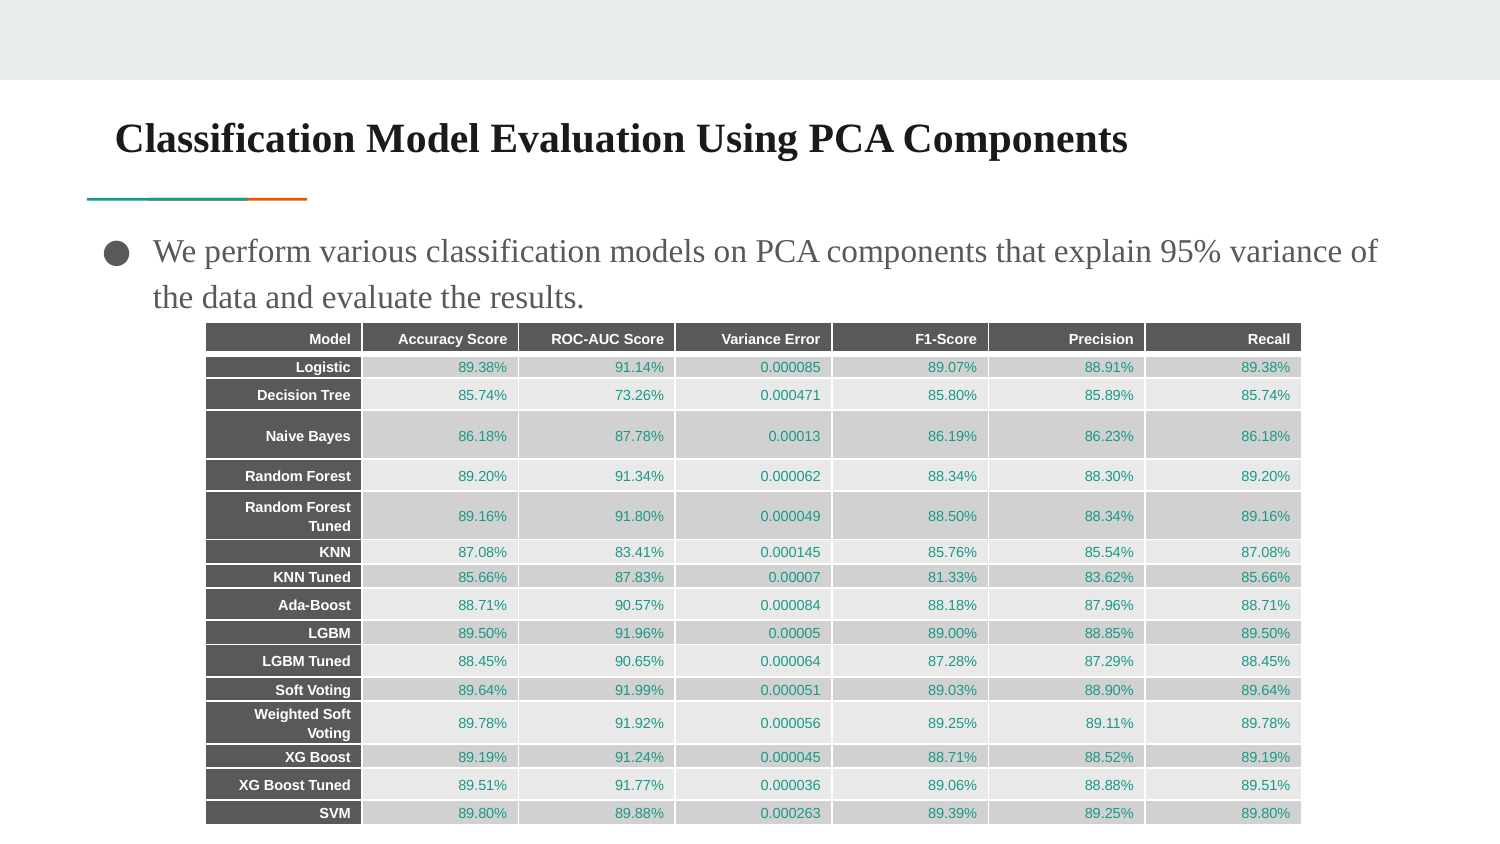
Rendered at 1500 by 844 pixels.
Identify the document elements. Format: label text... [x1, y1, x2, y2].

table_cell 89.50% [363, 621, 518, 644]
table_cell 89.11% [989, 702, 1144, 743]
table_cell SVM [206, 801, 361, 824]
table_cell 89.64% [1146, 678, 1301, 700]
table_cell 89.19% [1146, 745, 1301, 767]
table_cell 83.62% [989, 565, 1144, 587]
table_cell 89.38% [363, 357, 518, 377]
title Classification Model Evaluation Using PCA Components [99, 95, 1361, 184]
table_cell 88.52% [989, 745, 1144, 767]
table_cell 88.88% [989, 769, 1144, 799]
table_header Recall [1146, 323, 1301, 351]
table_cell 89.50% [1146, 621, 1301, 644]
table_cell XG Boost Tuned [206, 769, 361, 799]
table_cell 90.57% [519, 589, 674, 619]
table_cell 88.34% [833, 460, 988, 490]
table_cell 89.38% [1146, 357, 1301, 377]
table_cell 89.64% [363, 678, 518, 700]
table_cell 85.74% [1146, 379, 1301, 409]
table_cell 86.19% [833, 411, 988, 458]
table_cell 89.03% [833, 678, 988, 700]
table_cell 89.06% [833, 769, 988, 799]
table_cell 89.16% [363, 492, 518, 539]
table_cell 88.85% [989, 621, 1144, 644]
table_cell 91.80% [519, 492, 674, 539]
table_cell 88.90% [989, 678, 1144, 700]
table_cell 89.51% [1146, 769, 1301, 799]
table_cell 0.000062 [676, 460, 831, 490]
table_cell 91.92% [519, 702, 674, 743]
table_cell 87.29% [989, 645, 1144, 676]
table_cell 88.34% [989, 492, 1144, 539]
table_cell 86.23% [989, 411, 1144, 458]
table_cell 89.20% [363, 460, 518, 490]
table_cell 91.24% [519, 745, 674, 767]
table_cell 0.000084 [676, 589, 831, 619]
table_cell 88.50% [833, 492, 988, 539]
table_cell Random Forest [206, 460, 361, 490]
table_cell 88.45% [1146, 645, 1301, 676]
table_cell Soft Voting [206, 678, 361, 700]
list We perform various classification models on PCA components that explain 95% variance of the data and evaluate the results. [63, 208, 1439, 322]
table_cell 89.80% [363, 801, 518, 824]
table_header Variance Error [676, 323, 831, 351]
table_cell 89.19% [363, 745, 518, 767]
table_cell 85.66% [363, 565, 518, 587]
table_cell 89.78% [363, 702, 518, 743]
table_header F1-Score [833, 323, 988, 351]
table_cell Ada-Boost [206, 589, 361, 619]
table_cell 0.000049 [676, 492, 831, 539]
table_cell 88.91% [989, 357, 1144, 377]
table_cell 0.000064 [676, 645, 831, 676]
table_cell 88.71% [363, 589, 518, 619]
table_cell LGBM [206, 621, 361, 644]
table_cell 88.71% [1146, 589, 1301, 619]
table_cell 89.25% [989, 801, 1144, 824]
table_cell 89.78% [1146, 702, 1301, 743]
table_cell 85.74% [363, 379, 518, 409]
table_cell KNN [206, 540, 361, 563]
table_cell 0.000145 [676, 540, 831, 563]
table_cell 89.39% [833, 801, 988, 824]
table_cell 89.80% [1146, 801, 1301, 824]
table_cell 85.54% [989, 540, 1144, 563]
table_cell 86.18% [363, 411, 518, 458]
table_cell Decision Tree [206, 379, 361, 409]
table_cell 86.18% [1146, 411, 1301, 458]
table_cell LGBM Tuned [206, 645, 361, 676]
table_header Accuracy Score [363, 323, 518, 351]
table_cell 88.71% [833, 745, 988, 767]
table_cell 0.00013 [676, 411, 831, 458]
table_cell 81.33% [833, 565, 988, 587]
table_cell 87.08% [363, 540, 518, 563]
table_cell 89.20% [1146, 460, 1301, 490]
table_cell 87.96% [989, 589, 1144, 619]
table_cell 91.77% [519, 769, 674, 799]
table_cell 85.89% [989, 379, 1144, 409]
table_cell 89.16% [1146, 492, 1301, 539]
table_cell 91.99% [519, 678, 674, 700]
table_cell XG Boost [206, 745, 361, 767]
table_cell 0.00007 [676, 565, 831, 587]
table_cell 87.08% [1146, 540, 1301, 563]
table_header Model [206, 323, 361, 351]
table_cell 89.88% [519, 801, 674, 824]
table_cell 85.66% [1146, 565, 1301, 587]
table_cell 0.000085 [676, 357, 831, 377]
table_cell 87.28% [833, 645, 988, 676]
table_cell Weighted Soft Voting [206, 702, 361, 743]
table_cell Random Forest Tuned [206, 492, 361, 539]
table_cell 88.30% [989, 460, 1144, 490]
table_cell 0.000051 [676, 678, 831, 700]
table_cell 91.34% [519, 460, 674, 490]
table_cell 89.25% [833, 702, 988, 743]
table_cell 0.000056 [676, 702, 831, 743]
table_cell 88.45% [363, 645, 518, 676]
table_cell Naive Bayes [206, 411, 361, 458]
table_cell 87.78% [519, 411, 674, 458]
table_header ROC-AUC Score [519, 323, 674, 351]
table_cell 89.00% [833, 621, 988, 644]
table_cell 87.83% [519, 565, 674, 587]
table_cell 85.80% [833, 379, 988, 409]
table_cell 91.96% [519, 621, 674, 644]
table_cell 88.18% [833, 589, 988, 619]
table_cell Logistic [206, 357, 361, 377]
table_cell 89.07% [833, 357, 988, 377]
table_cell 91.14% [519, 357, 674, 377]
table_cell 83.41% [519, 540, 674, 563]
table_cell 73.26% [519, 379, 674, 409]
table_cell 85.76% [833, 540, 988, 563]
table_cell 89.51% [363, 769, 518, 799]
table_cell 0.000471 [676, 379, 831, 409]
table_cell 90.65% [519, 645, 674, 676]
table_cell KNN Tuned [206, 565, 361, 587]
table_cell 0.000036 [676, 769, 831, 799]
table_cell 0.000045 [676, 745, 831, 767]
table_header Precision [989, 323, 1144, 351]
table_cell 0.000263 [676, 801, 831, 824]
table_cell 0.00005 [676, 621, 831, 644]
